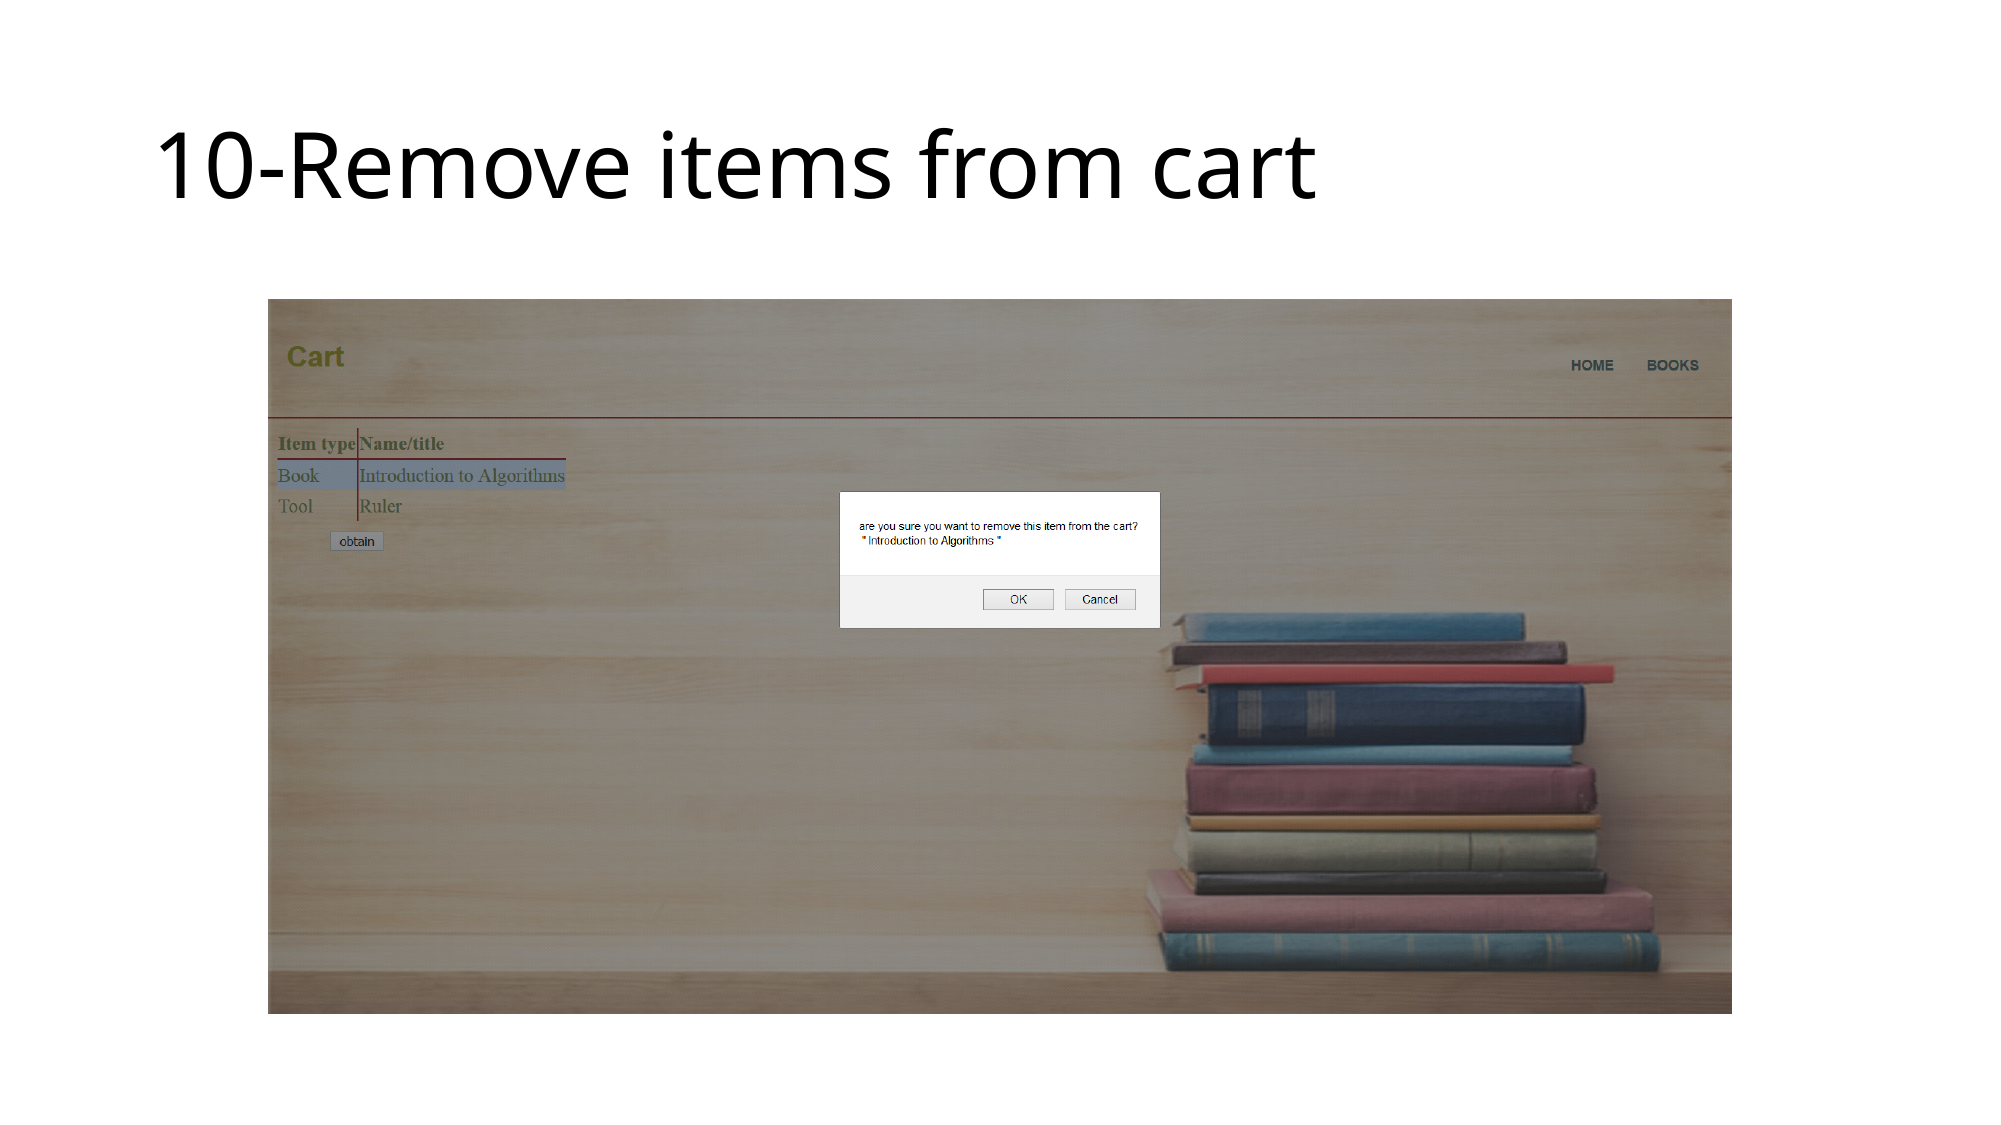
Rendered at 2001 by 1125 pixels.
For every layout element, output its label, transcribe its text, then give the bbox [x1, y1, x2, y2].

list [268, 299, 1732, 1014]
title 10-Remove items from cart [137, 59, 1863, 278]
